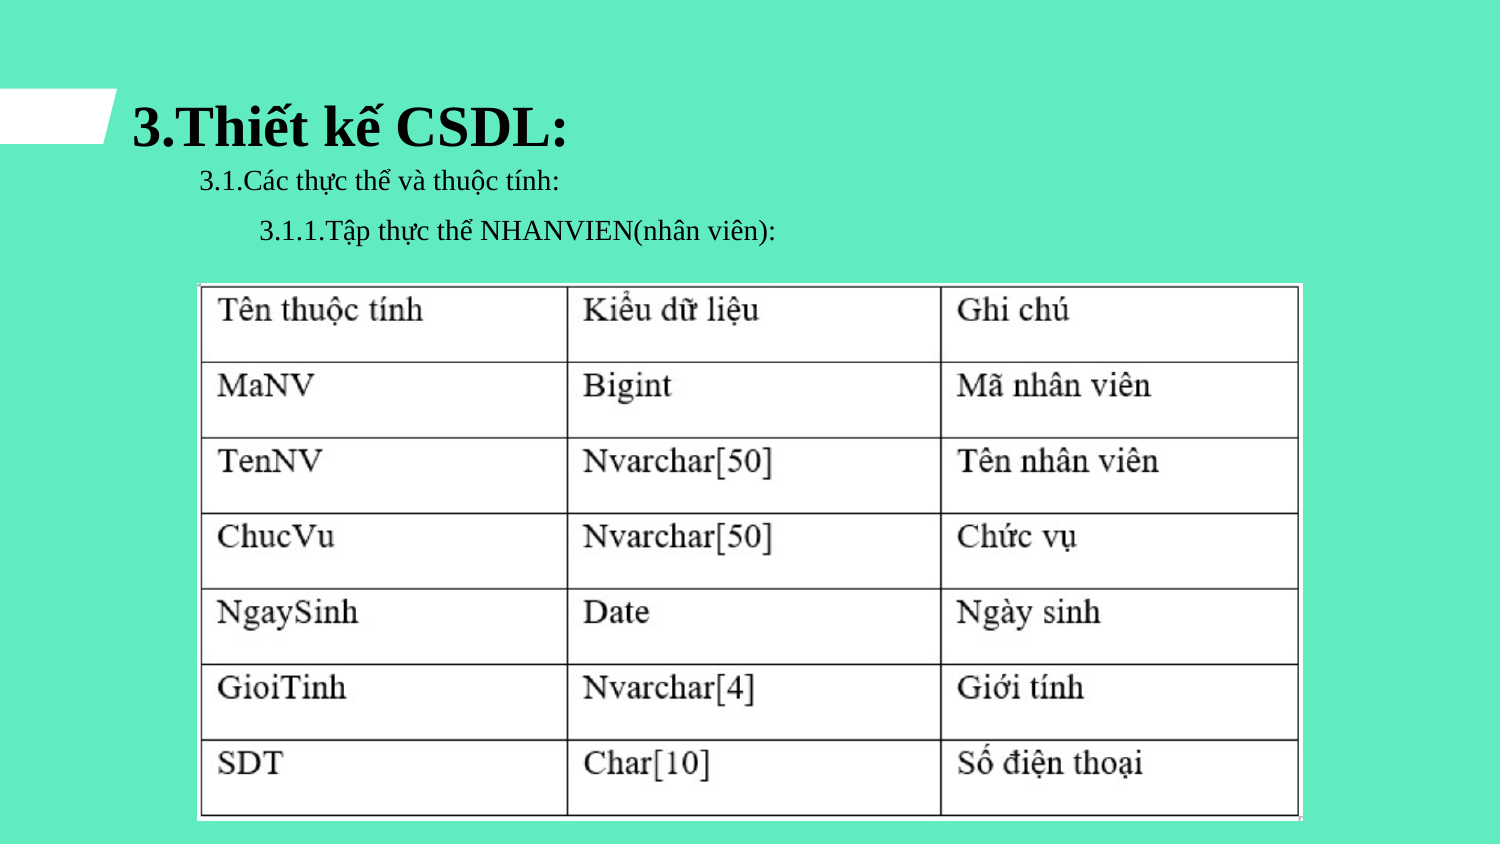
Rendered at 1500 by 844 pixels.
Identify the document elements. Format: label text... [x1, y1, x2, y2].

picture [197, 283, 1303, 821]
title 3.Thiết kế CSDL: [116, 72, 1383, 167]
text_box 3.1.1.Tập thực thể NHANVIEN(nhân viên): [244, 203, 829, 254]
text_box 3.1.Các thực thể và thuộc tính: [184, 153, 706, 204]
